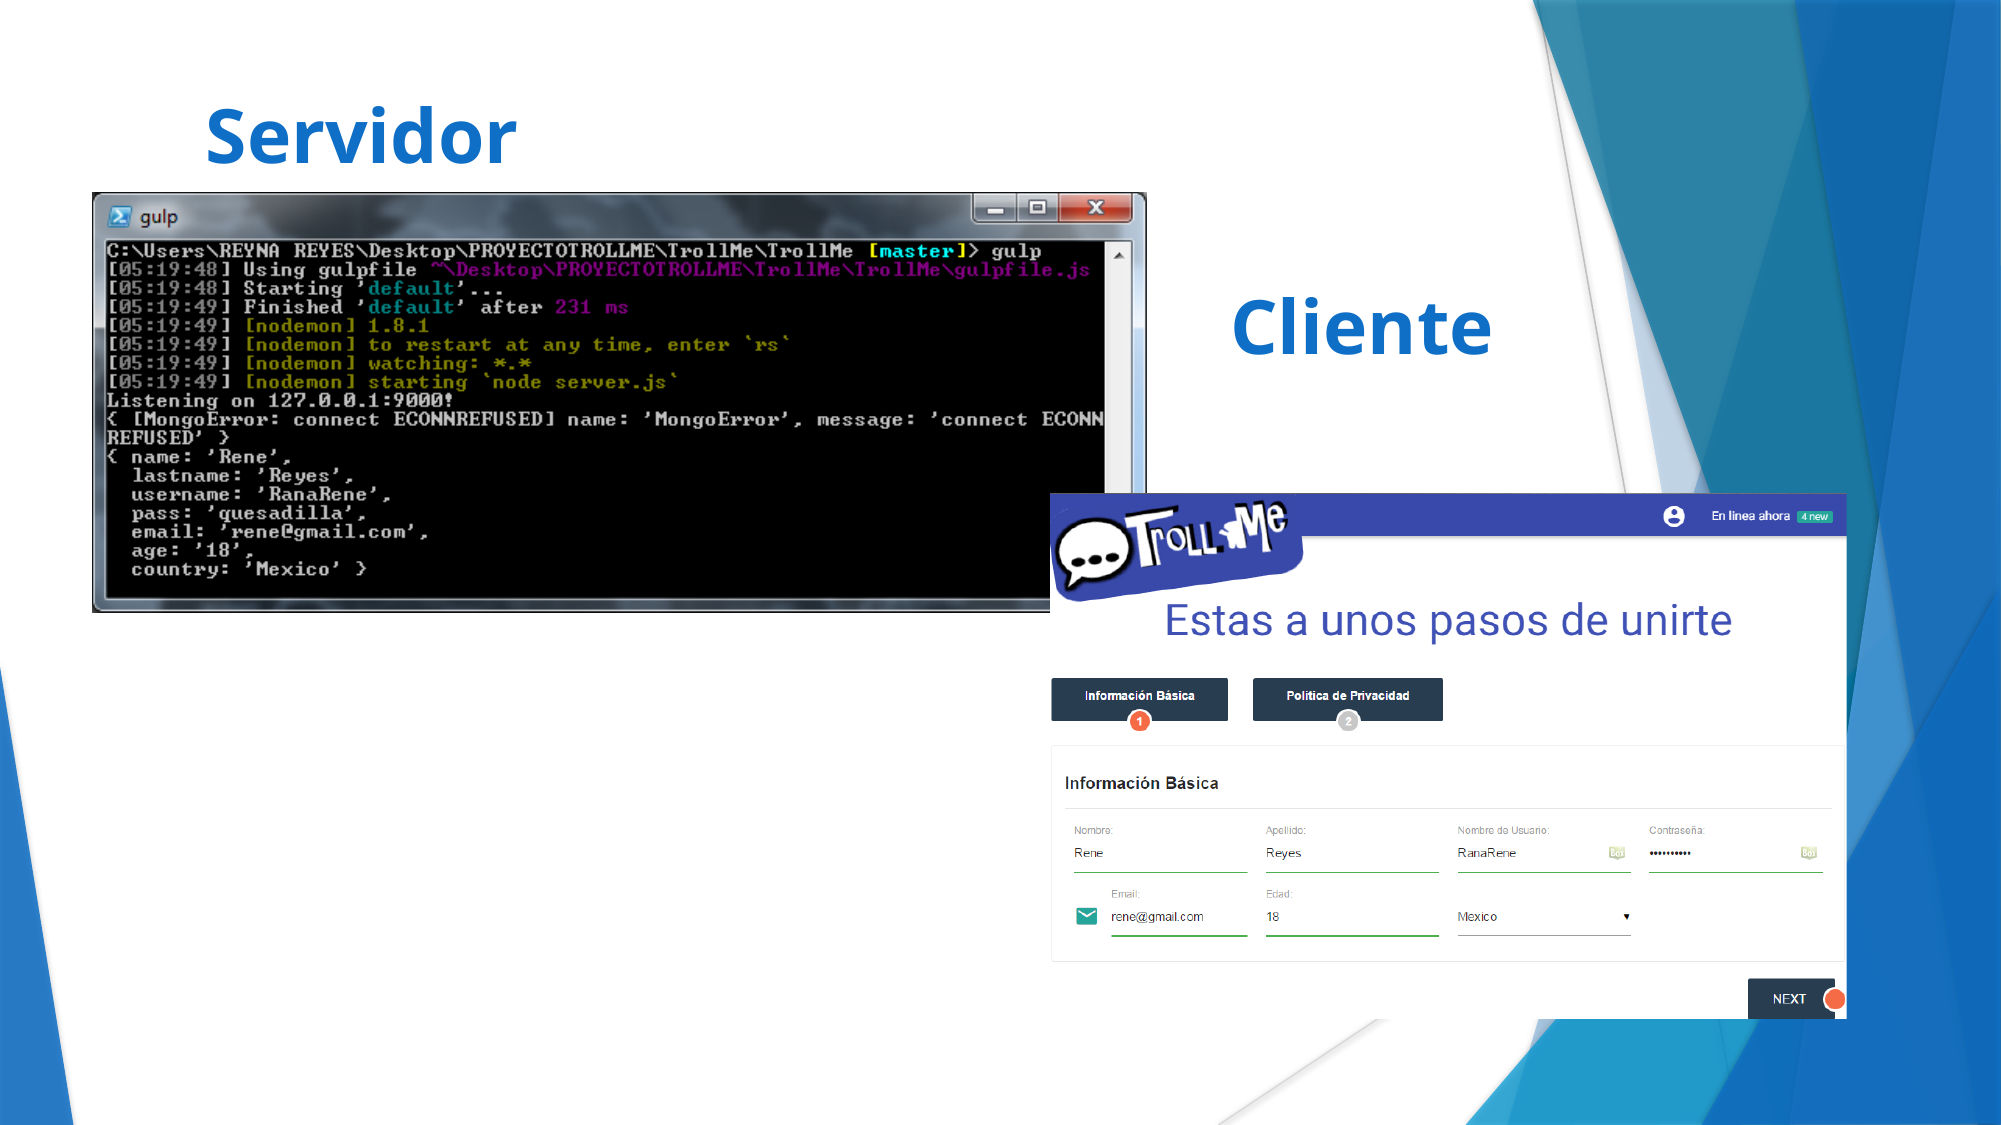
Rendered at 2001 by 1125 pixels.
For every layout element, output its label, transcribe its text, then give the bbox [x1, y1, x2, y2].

text_box Cliente [1152, 271, 1713, 377]
text_box Servidor [0, 81, 725, 186]
picture [92, 191, 1847, 1019]
